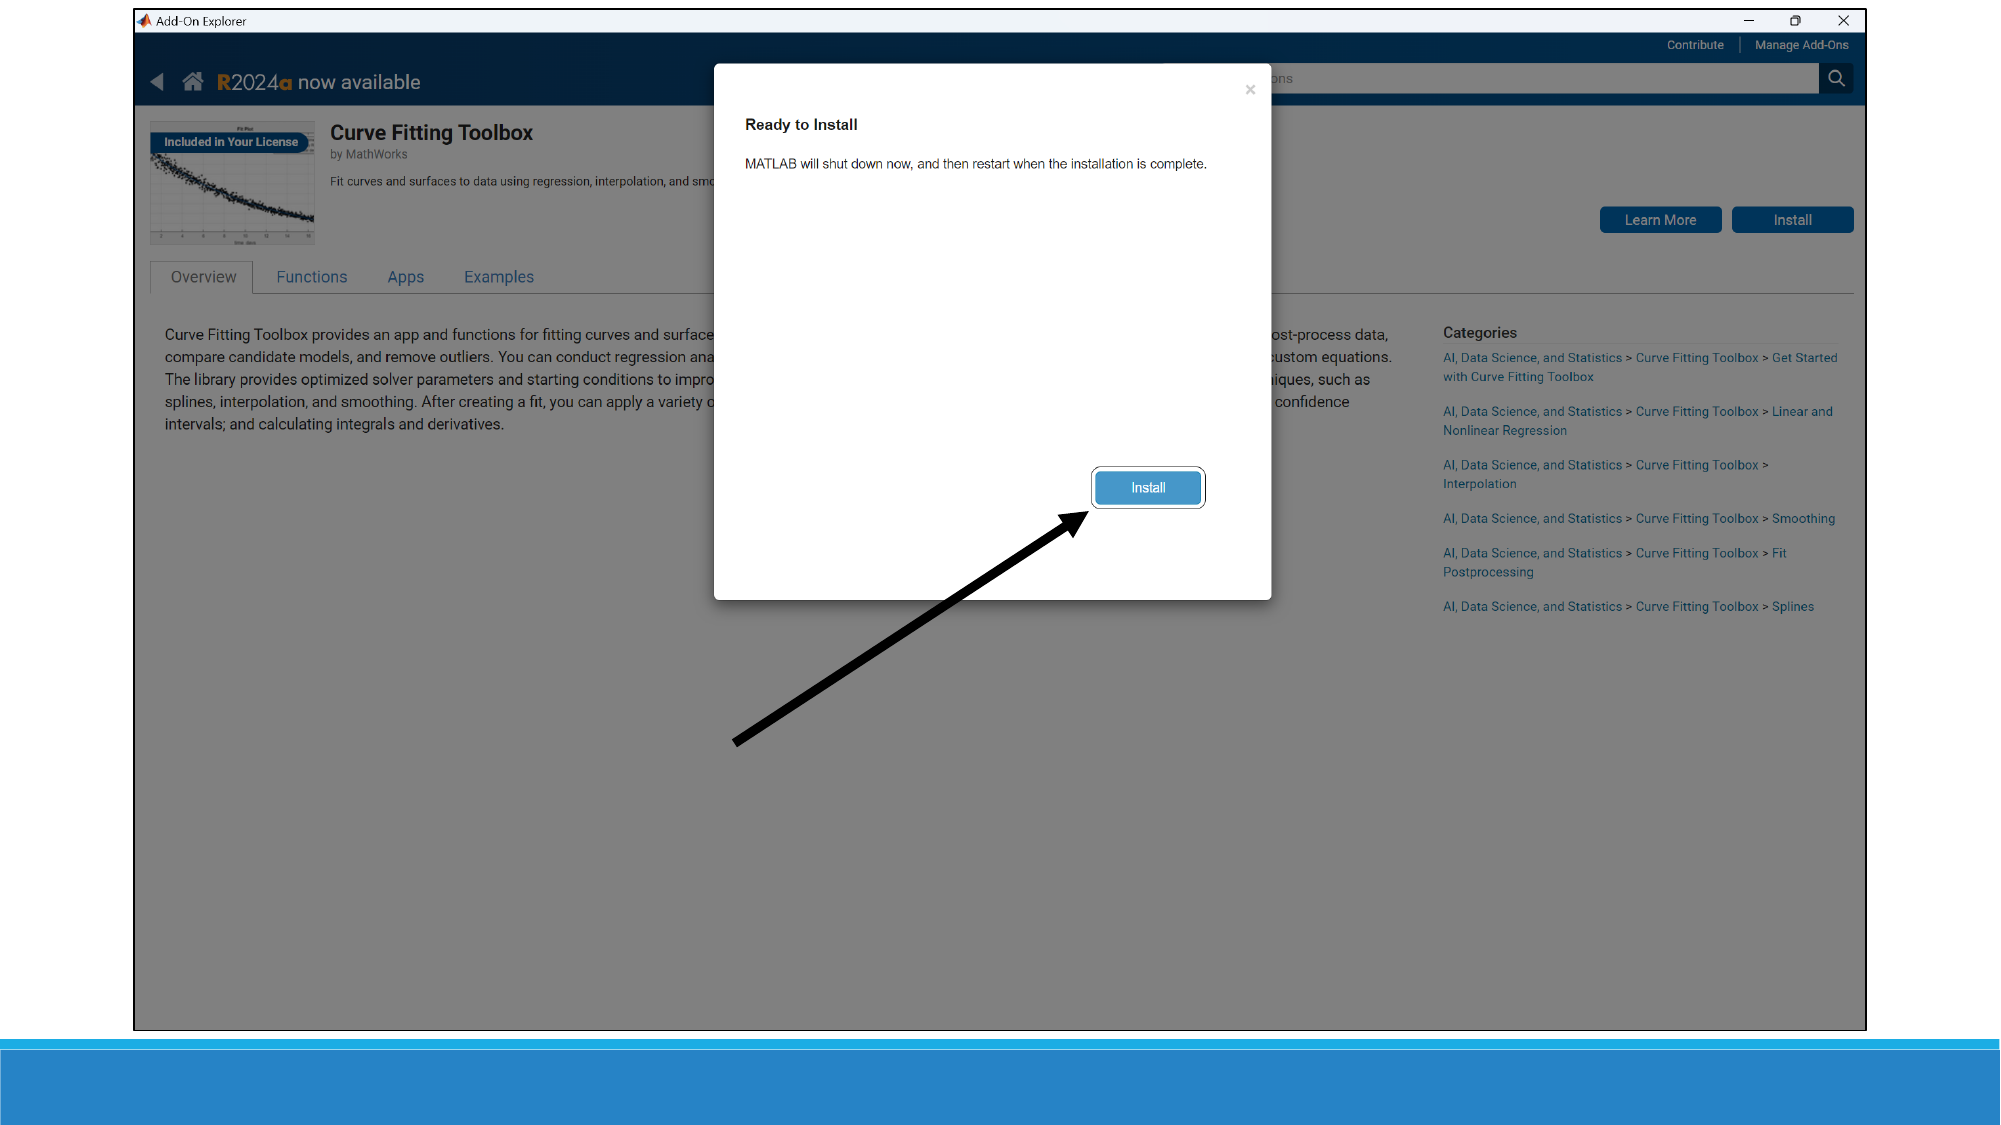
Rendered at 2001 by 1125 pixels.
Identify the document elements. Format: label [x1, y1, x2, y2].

picture [134, 9, 1866, 1031]
text_box [733, 510, 1090, 744]
